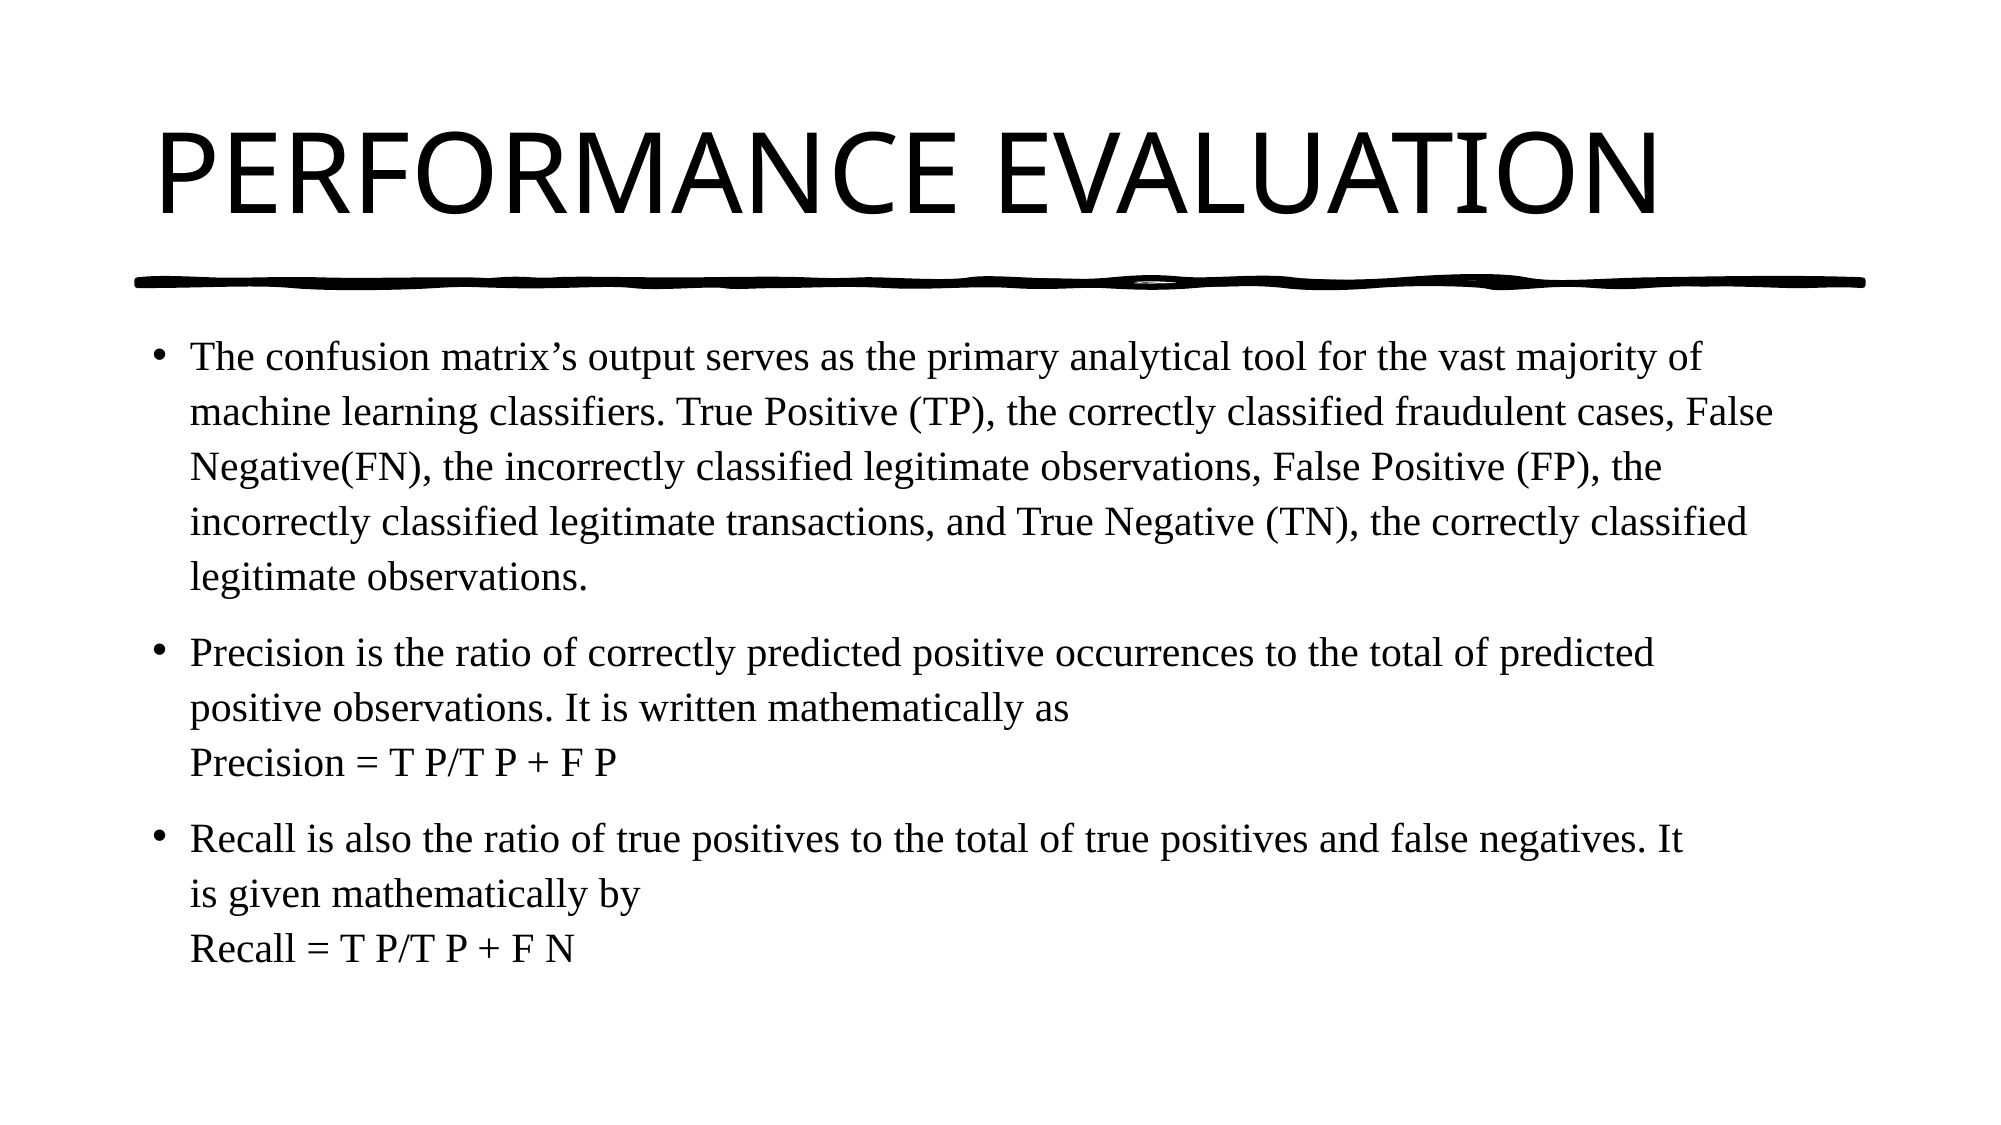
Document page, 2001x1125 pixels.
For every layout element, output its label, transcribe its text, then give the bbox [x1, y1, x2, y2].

title PERFORMANCE EVALUATION [137, 59, 1863, 278]
list The confusion matrix’s output serves as the primary analytical tool for the vast majority of machine learning classifiers. True Positive (TP), the correctly classified fraudulent cases, False Negative(FN), the incorrectly classified legitimate observations, False Positive (FP), the incorrectly classified legitimate transactions, and True Negative (TN), the correctly classified legitimate observations. Precision is the ratio of correctly predicted positive occurrences to the total of predicted positive observations. It is written mathematically as Precision = T P/T P + F P Recall is also the ratio of true positives to the total of true positives and false negatives. It is given mathematically by Recall = T P/T P + F N [137, 316, 1863, 1014]
